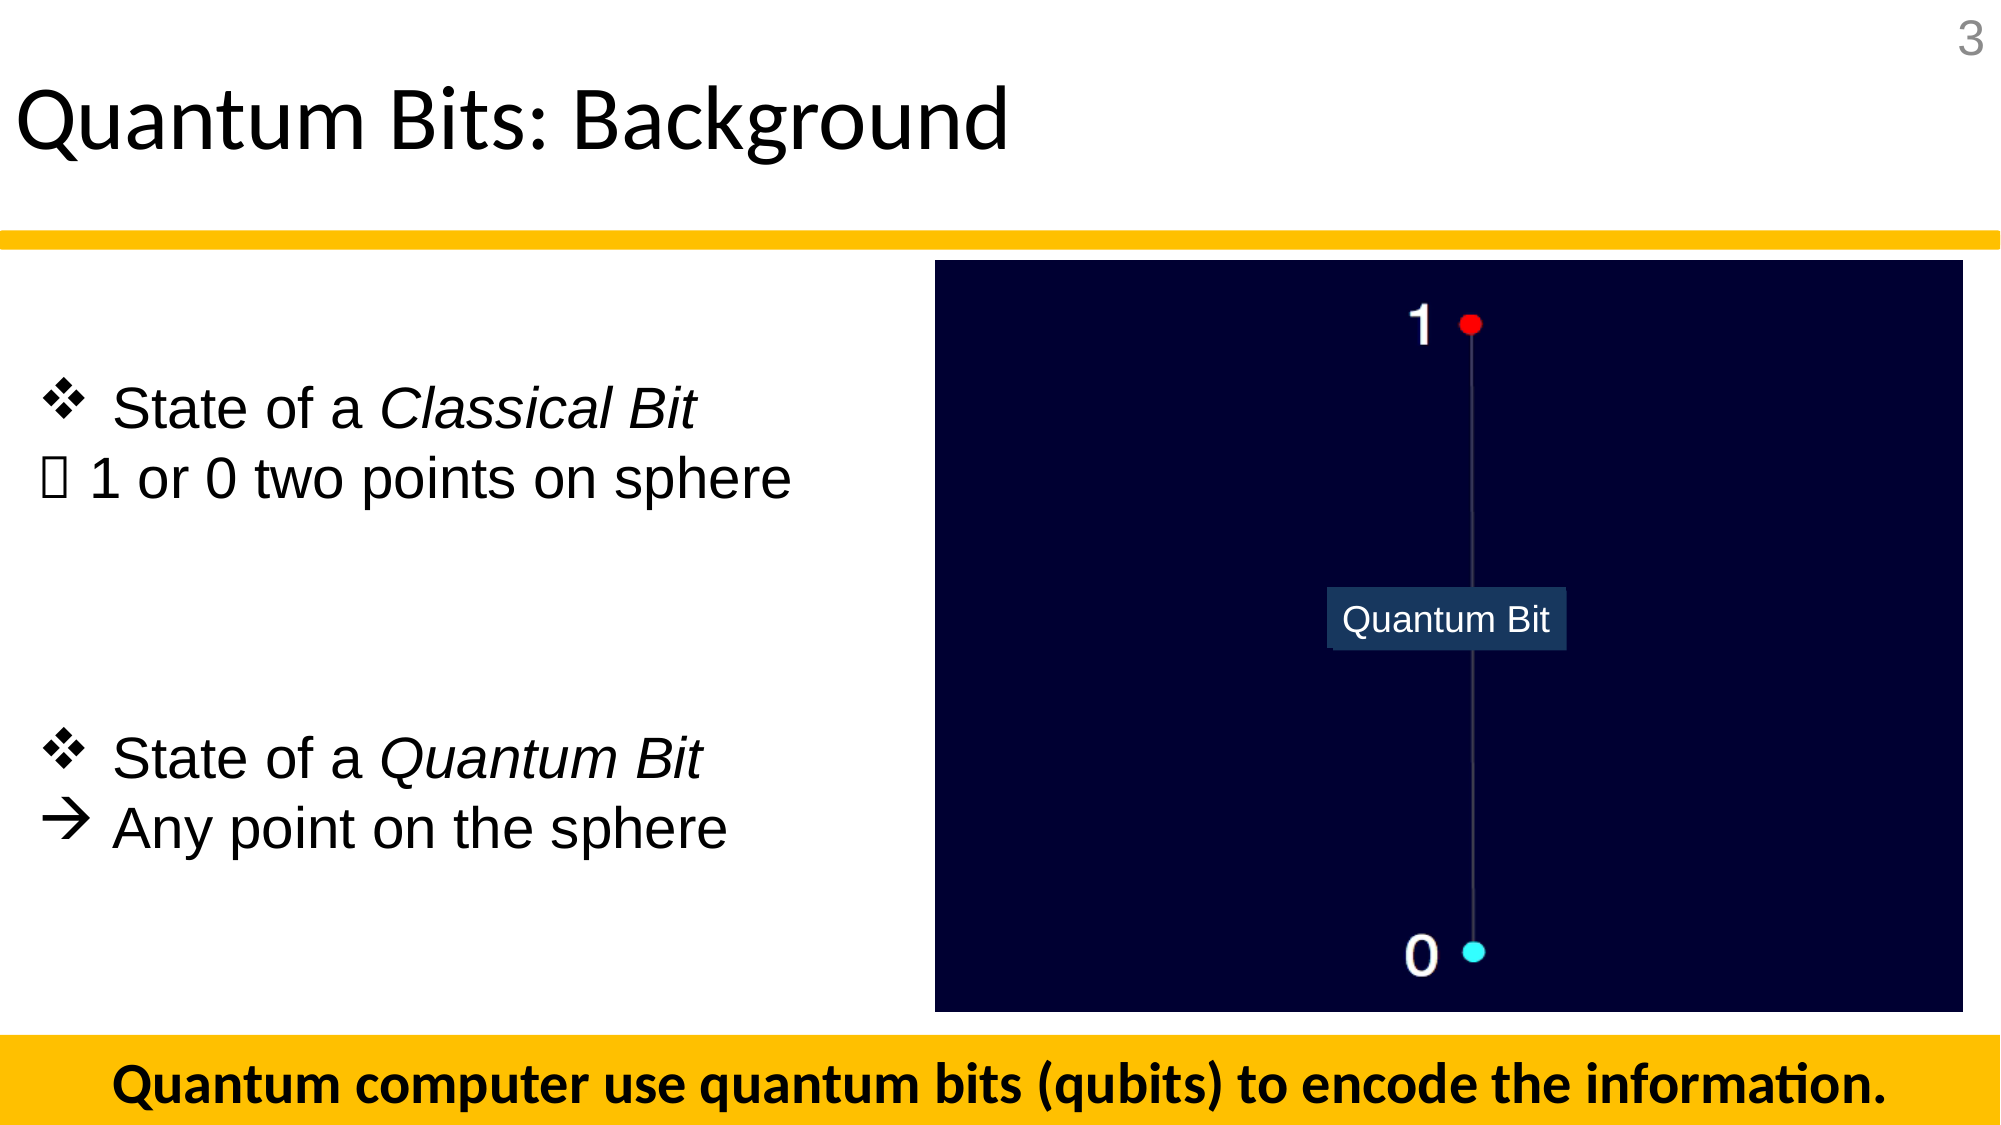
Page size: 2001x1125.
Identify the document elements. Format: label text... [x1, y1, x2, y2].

text_box Quantum computer use quantum bits (qubits) to encode the information. [0, 1033, 2000, 1125]
slide_number 3 [1893, 0, 2000, 72]
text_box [934, 259, 1964, 1013]
text_box State of a Classical Bit  1 or 0 two points on sphere State of a Quantum Bit Any point on the sphere [23, 363, 838, 868]
title Quantum Bits: Background [0, 19, 1741, 207]
